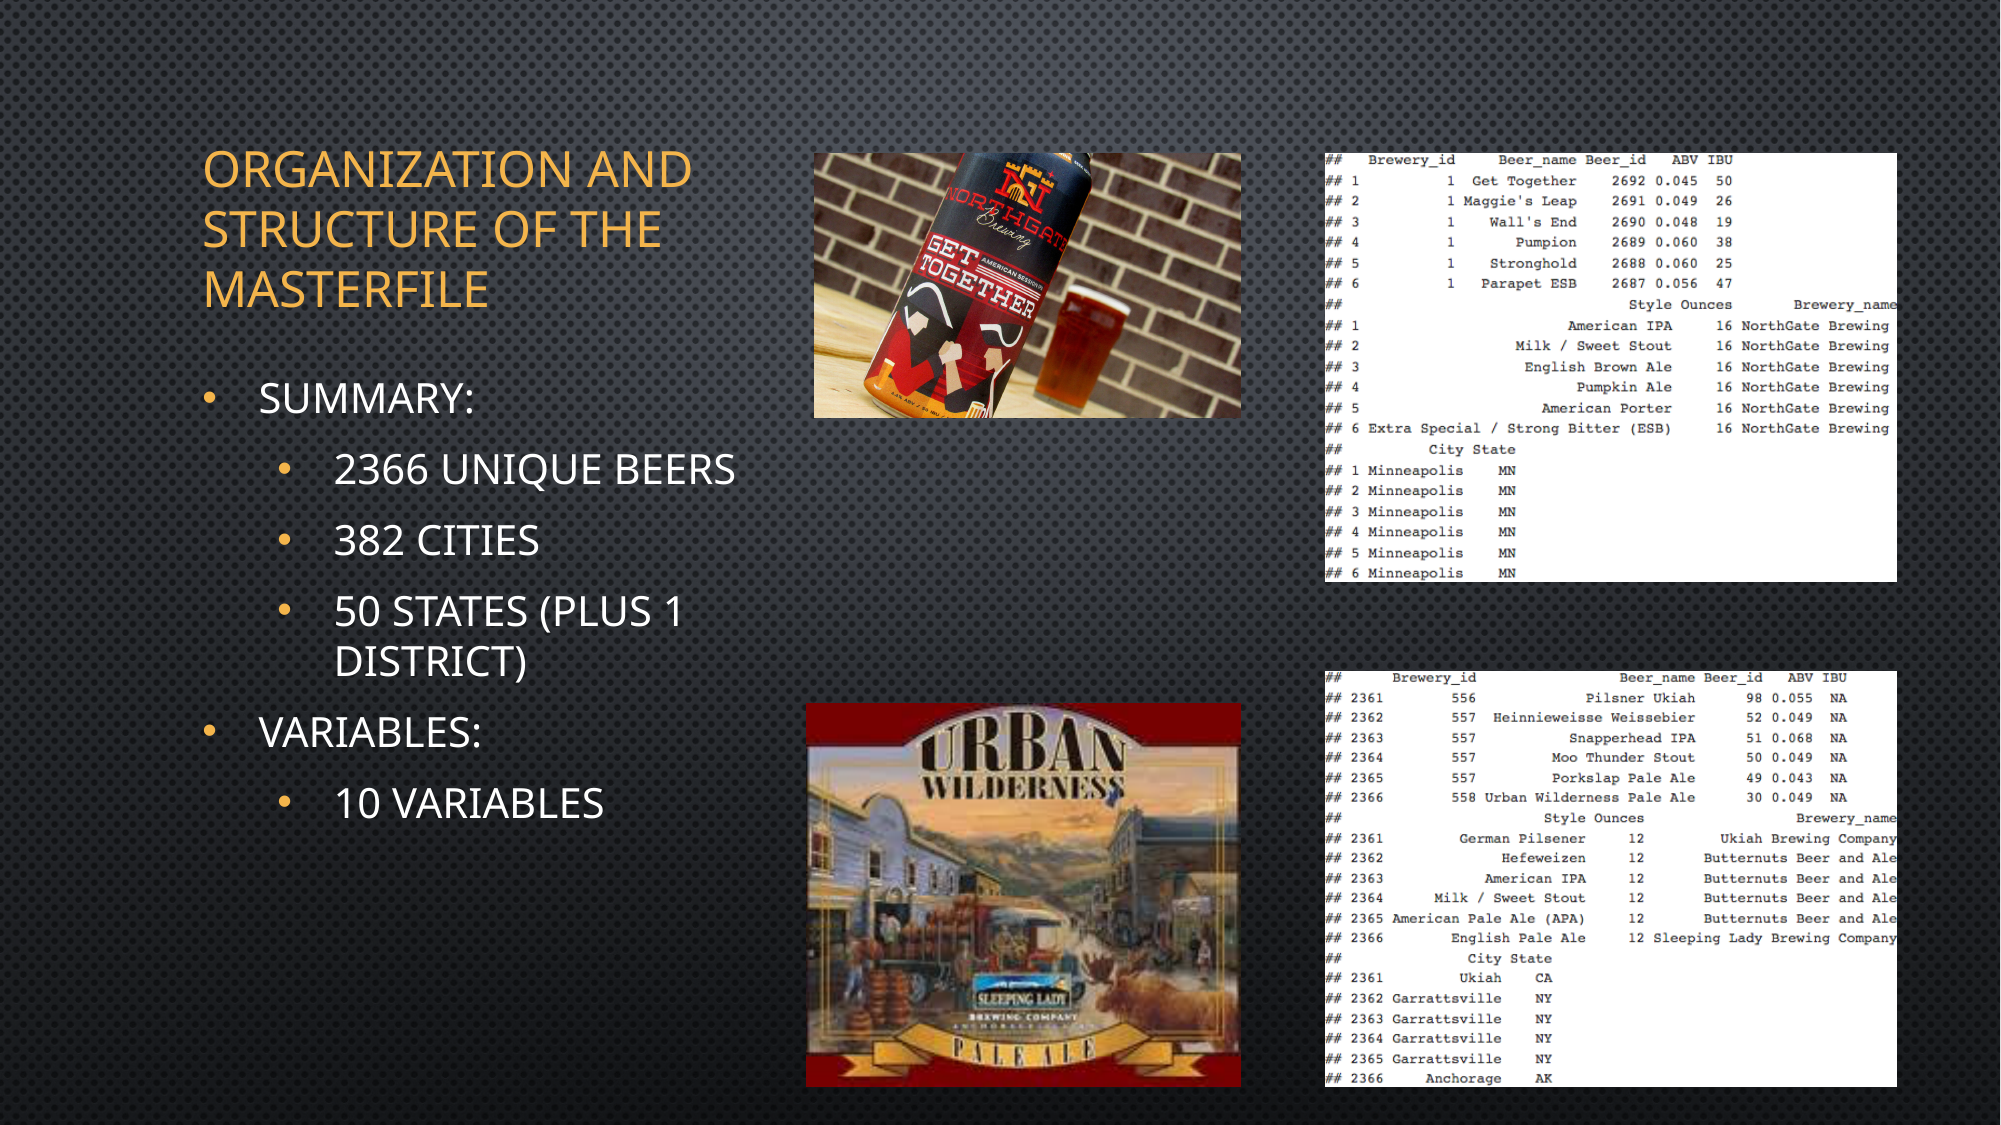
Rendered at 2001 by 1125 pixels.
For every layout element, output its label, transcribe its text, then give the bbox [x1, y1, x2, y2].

picture [806, 702, 1241, 1087]
title Organization and Structure of the masterfile [187, 99, 770, 325]
picture [1324, 153, 1897, 582]
picture [813, 153, 1241, 418]
list Summary: 2366 Unique Beers 382 Cities 50 States (plus 1 District) Variables: 10 Variables [187, 345, 844, 913]
picture [1324, 671, 1897, 1087]
